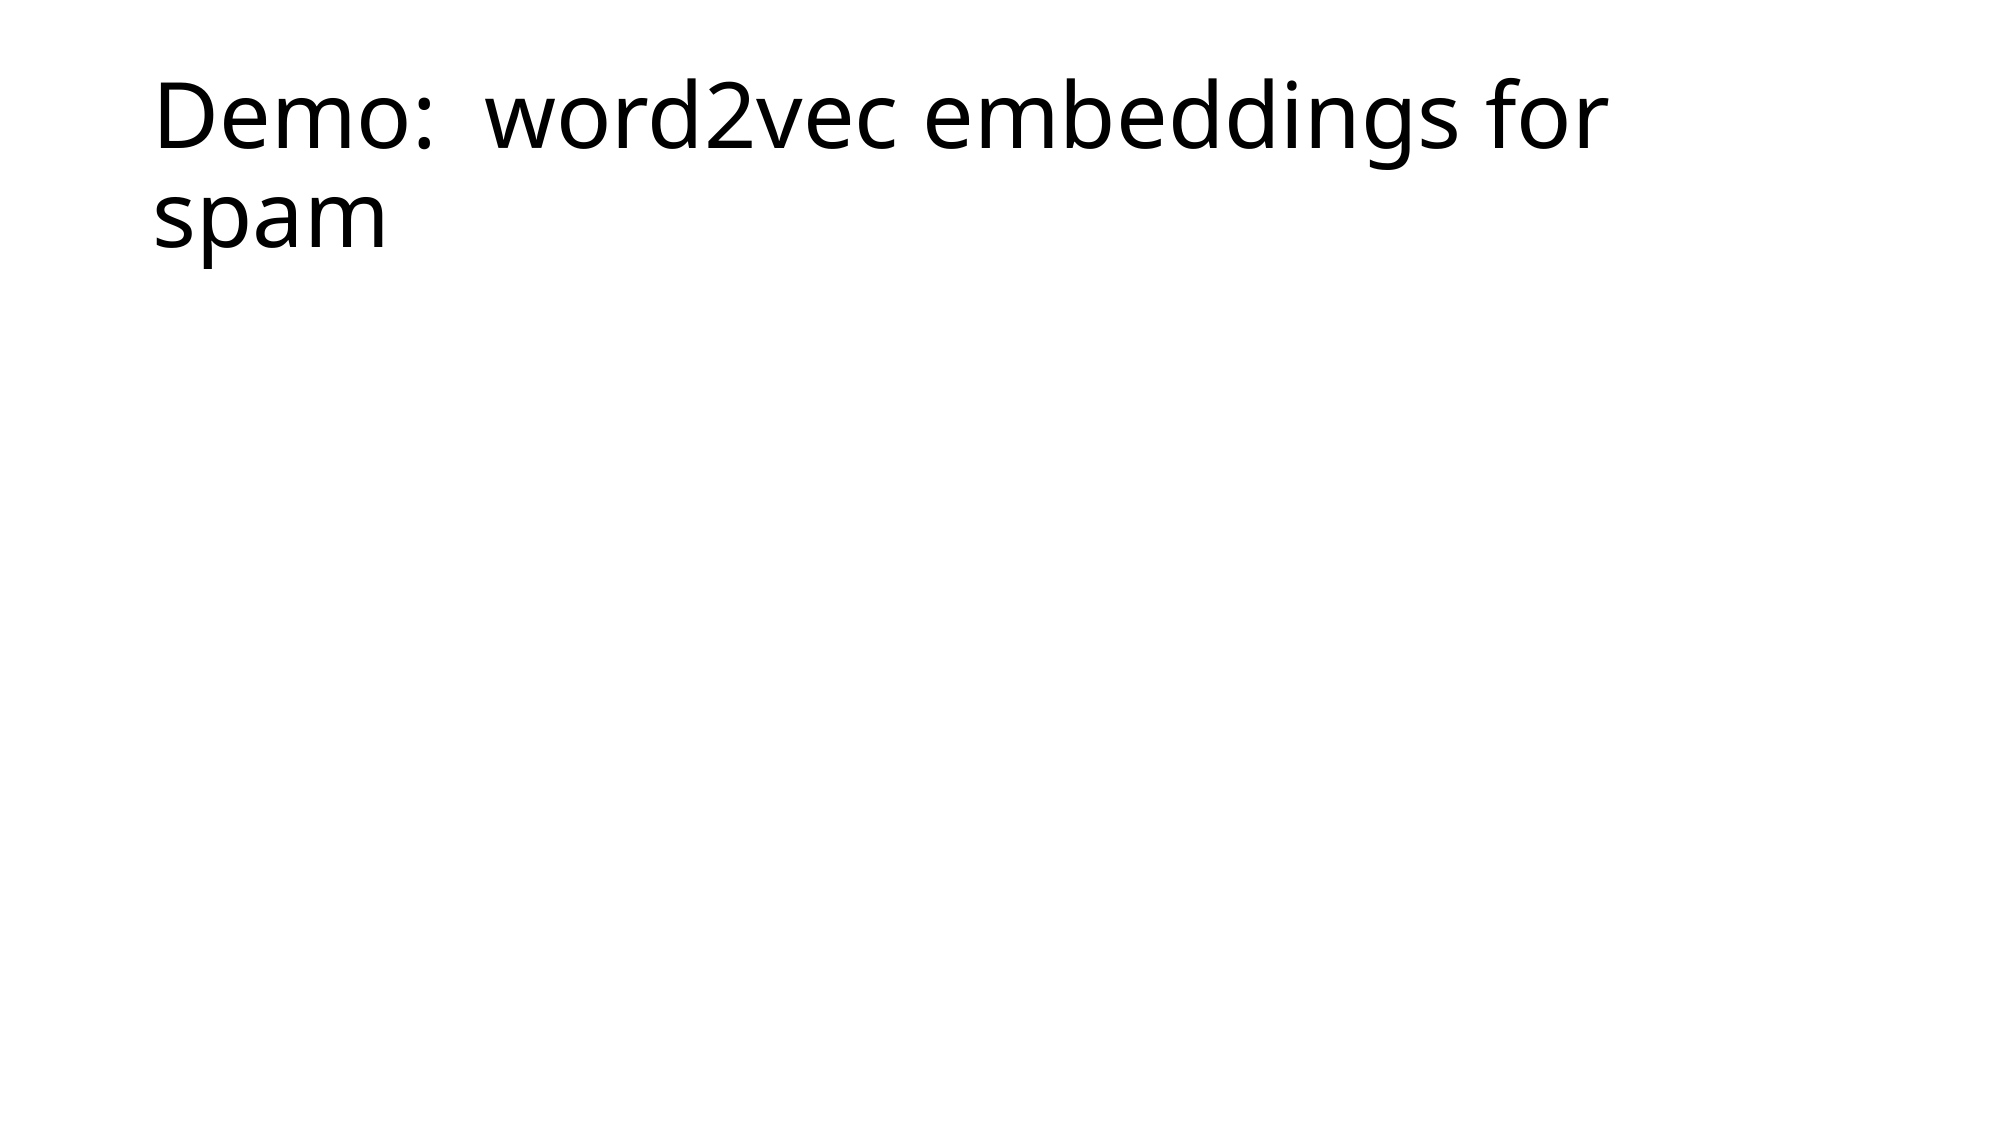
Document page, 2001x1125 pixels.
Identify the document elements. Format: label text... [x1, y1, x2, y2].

title Demo: word2vec embeddings for spam [137, 59, 1863, 278]
